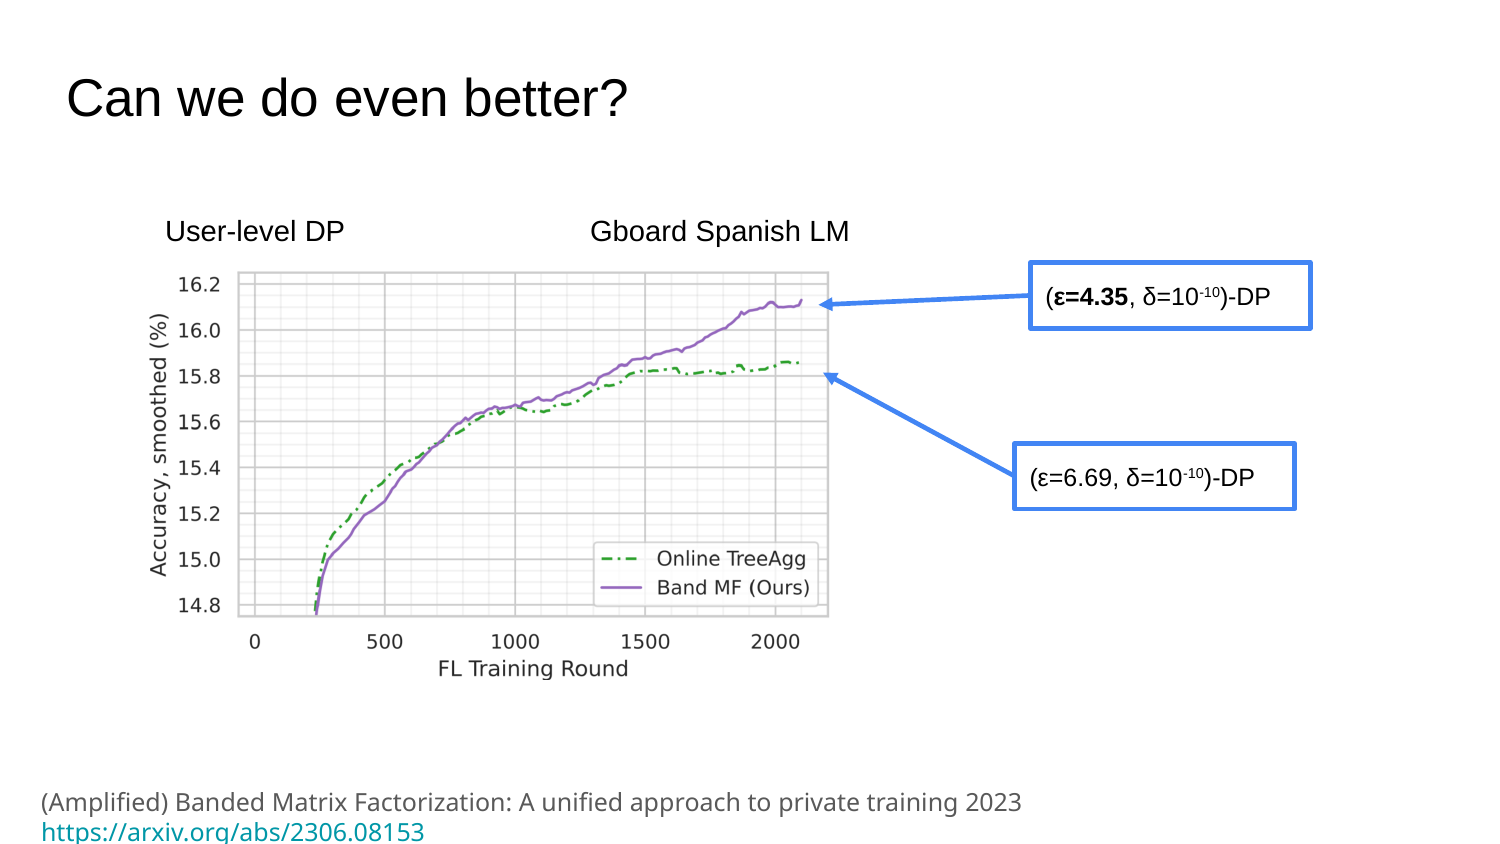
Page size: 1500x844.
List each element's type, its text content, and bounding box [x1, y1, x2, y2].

title Can we do even better? [51, 48, 1449, 142]
text_box User-level DP [150, 196, 446, 239]
text_box (ε=6.69, δ=10-10)-DP [1014, 443, 1295, 509]
picture [145, 240, 838, 680]
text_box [822, 372, 1015, 477]
text_box (ε=4.35, δ=10-10)-DP [1030, 262, 1311, 329]
text_box Gboard Spanish LM [575, 196, 871, 262]
list (Amplified) Banded Matrix Factorization: A unified approach to private training 2023 https://arxiv.org/abs/2306.08153 [25, 771, 1403, 844]
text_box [818, 295, 1031, 305]
